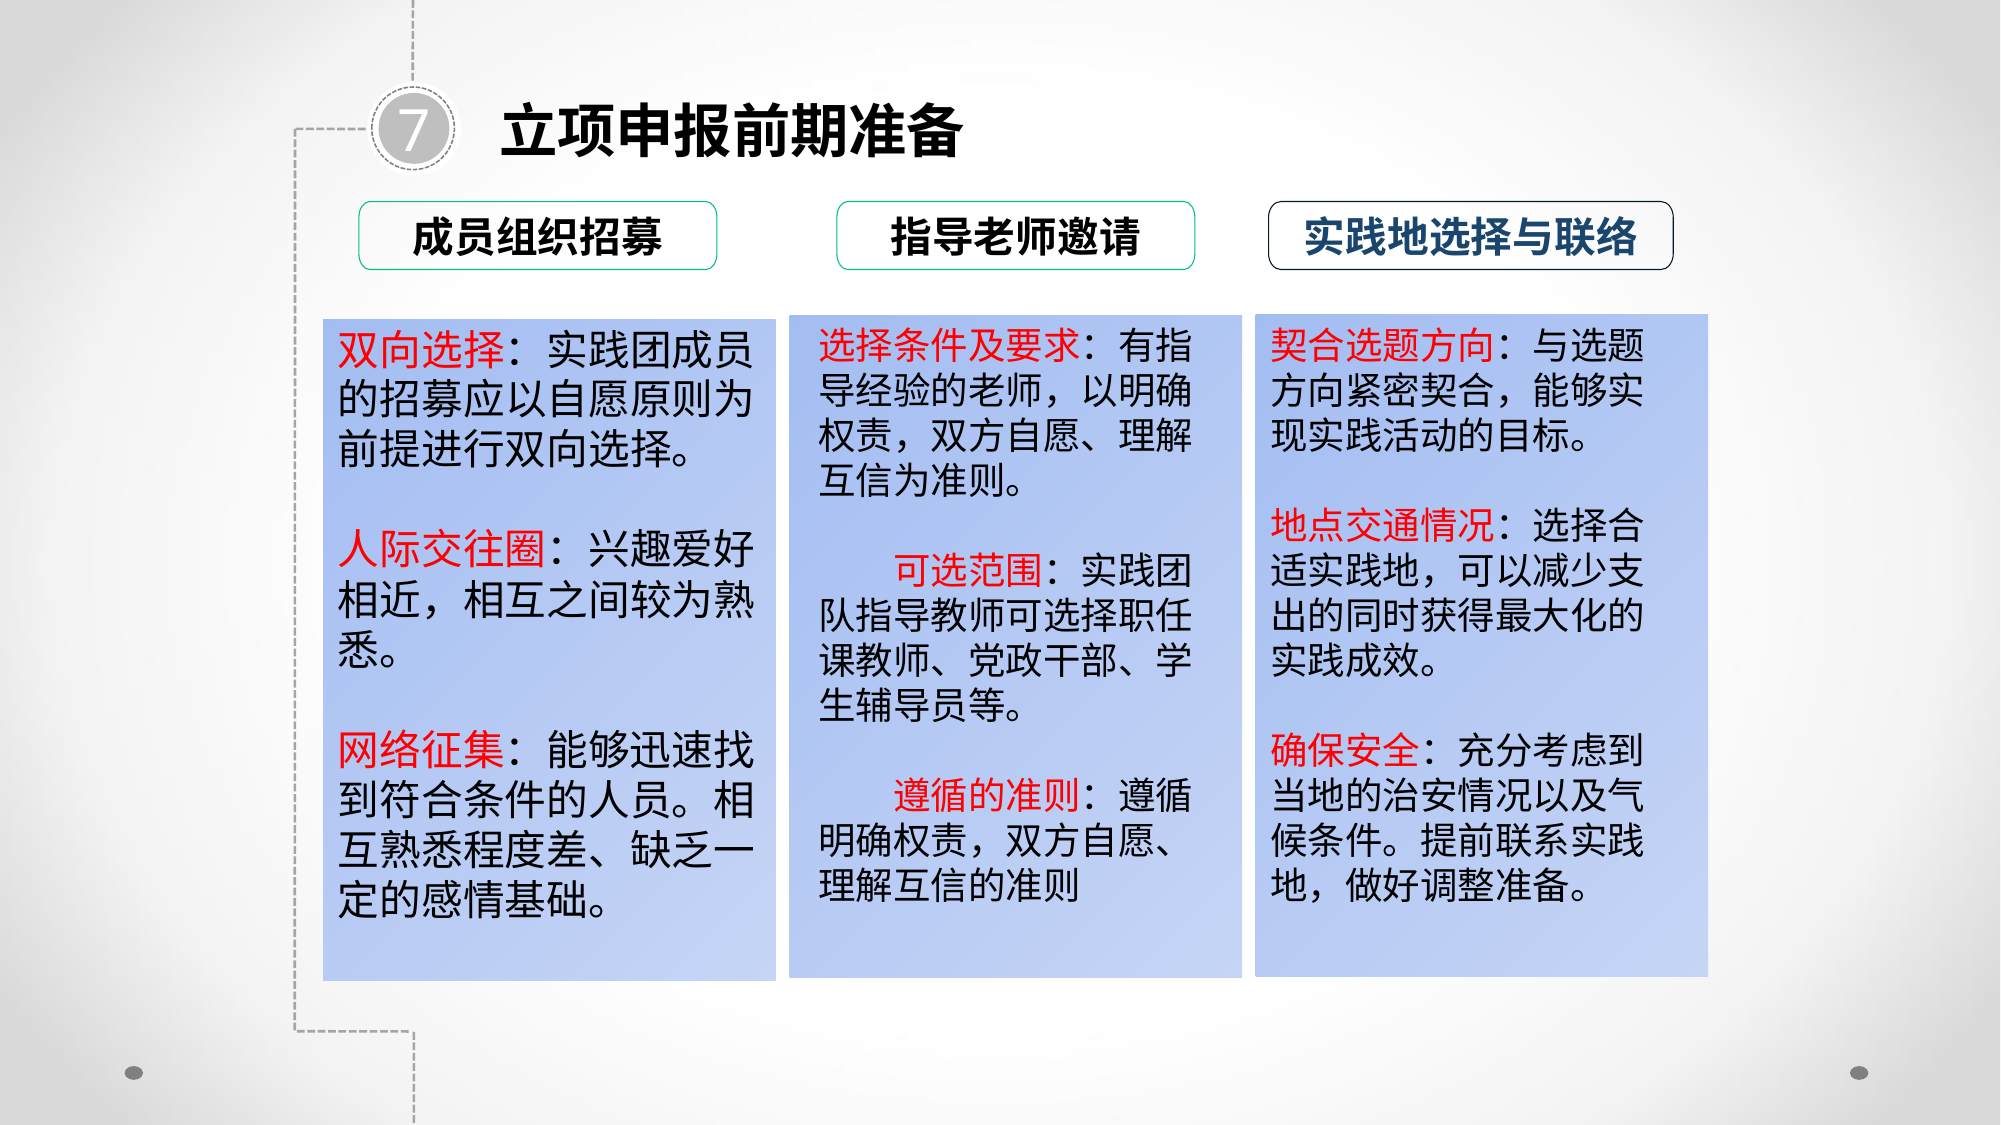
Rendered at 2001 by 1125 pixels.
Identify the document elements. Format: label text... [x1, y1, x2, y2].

text_box 立项申报前期准备 [484, 76, 1293, 182]
text_box 契合选题方向：与选题方向紧密契合，能够实现实践活动的目标。 地点交通情况：选择合适实践地，可以减少支出的同时获得最大化的实践成效。 确保安全：充分考虑到当地的治安情况以及气候条件。提前联系实践地，做好调整准备。 [1255, 314, 1686, 959]
text_box [1253, 312, 1710, 979]
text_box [366, 81, 462, 176]
text_box 指导老师邀请 [834, 199, 1198, 272]
text_box [787, 313, 1244, 980]
picture [0, 0, 2001, 1125]
text_box 选择条件及要求：有指导经验的老师，以明确权责，双方自愿、理解互信为准则。 可选范围：实践团队指导教师可选择职任课教师、党政干部、学生辅导员等。 遵循的准则：遵循明确权责，双方自愿、理解互信的准则 [803, 314, 1243, 959]
text_box 实践地选择与联络 [1266, 199, 1676, 272]
text_box 成员组织招募 [356, 199, 720, 272]
text_box 双向选择：实践团成员的招募应以自愿原则为前提进行双向选择。 人际交往圈：兴趣爱好相近，相互之间较为熟悉。 网络征集：能够迅速找到符合条件的人员。相互熟悉程度差、缺乏一定的感情基础。 [321, 317, 778, 983]
